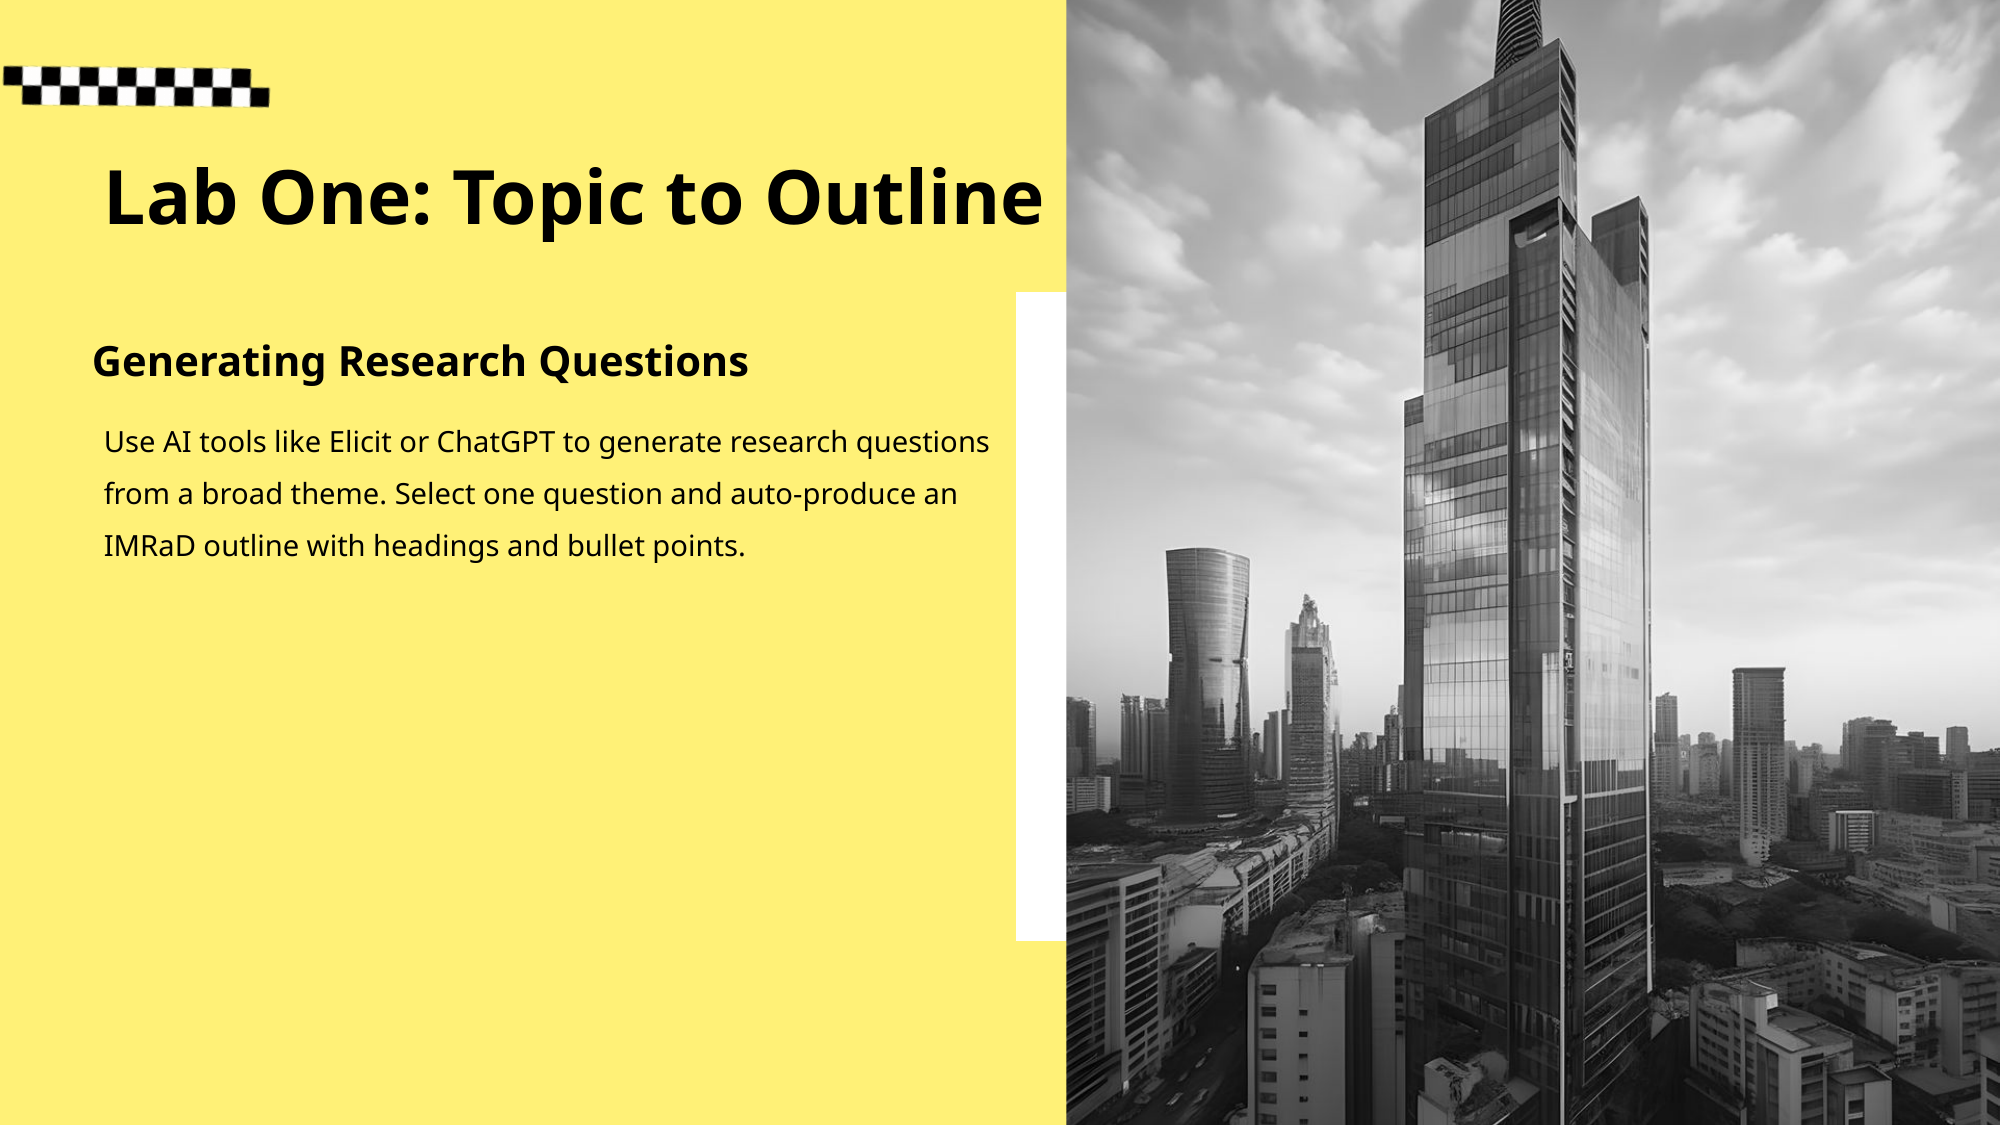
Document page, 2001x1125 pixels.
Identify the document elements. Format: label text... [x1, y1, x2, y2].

picture [0, 0, 273, 221]
picture [1016, 0, 2000, 1125]
text_box Lab One: Topic to Outline [88, 142, 1066, 279]
text_box Generating Research Questions [91, 334, 1016, 385]
text_box Use AI tools like Elicit or ChatGPT to generate research questions from a broad theme. Select one question and auto-produce an IMRaD outline with headings and bullet points. [88, 397, 1016, 571]
